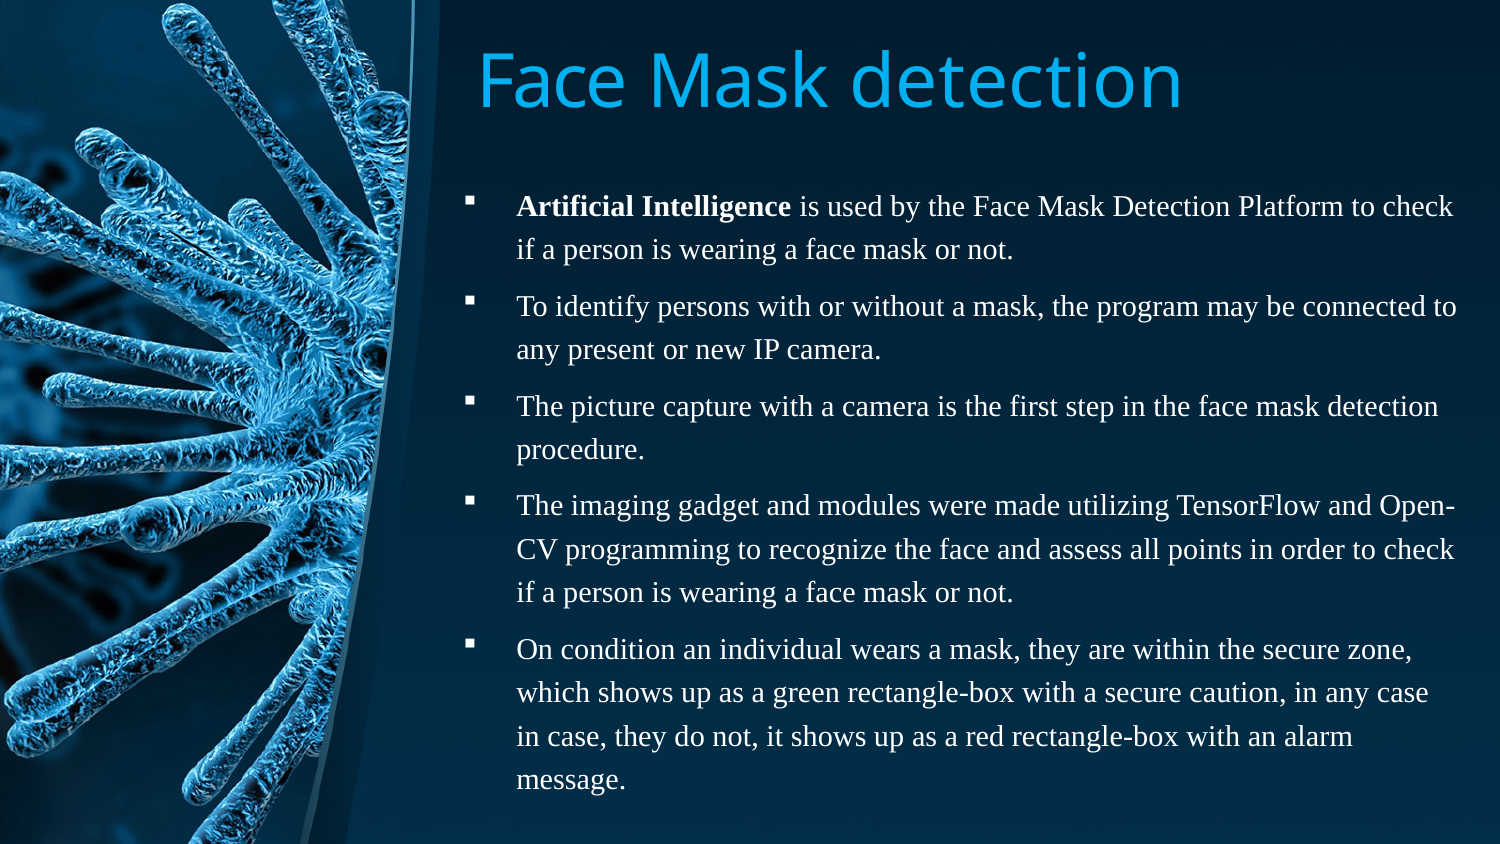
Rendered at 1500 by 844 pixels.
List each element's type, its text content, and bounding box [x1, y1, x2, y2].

list Artificial Intelligence is used by the Face Mask Detection Platform to check if a person is wearing a face mask or not. To identify persons with or without a mask, the program may be connected to any present or new IP camera. The picture capture with a camera is the first step in the face mask detection procedure. The imaging gadget and modules were made utilizing TensorFlow and Open-CV programming to recognize the face and assess all points in order to check if a person is wearing a face mask or not. On condition an individual wears a mask, they are within the secure zone, which shows up as a green rectangle-box with a secure caution, in any case in case, they do not, it shows up as a red rectangle-box with an alarm message. [448, 171, 1476, 804]
title Face Mask detection [461, 18, 1464, 138]
picture [0, 0, 1500, 844]
picture [222, 840, 232, 844]
picture [304, 0, 317, 5]
